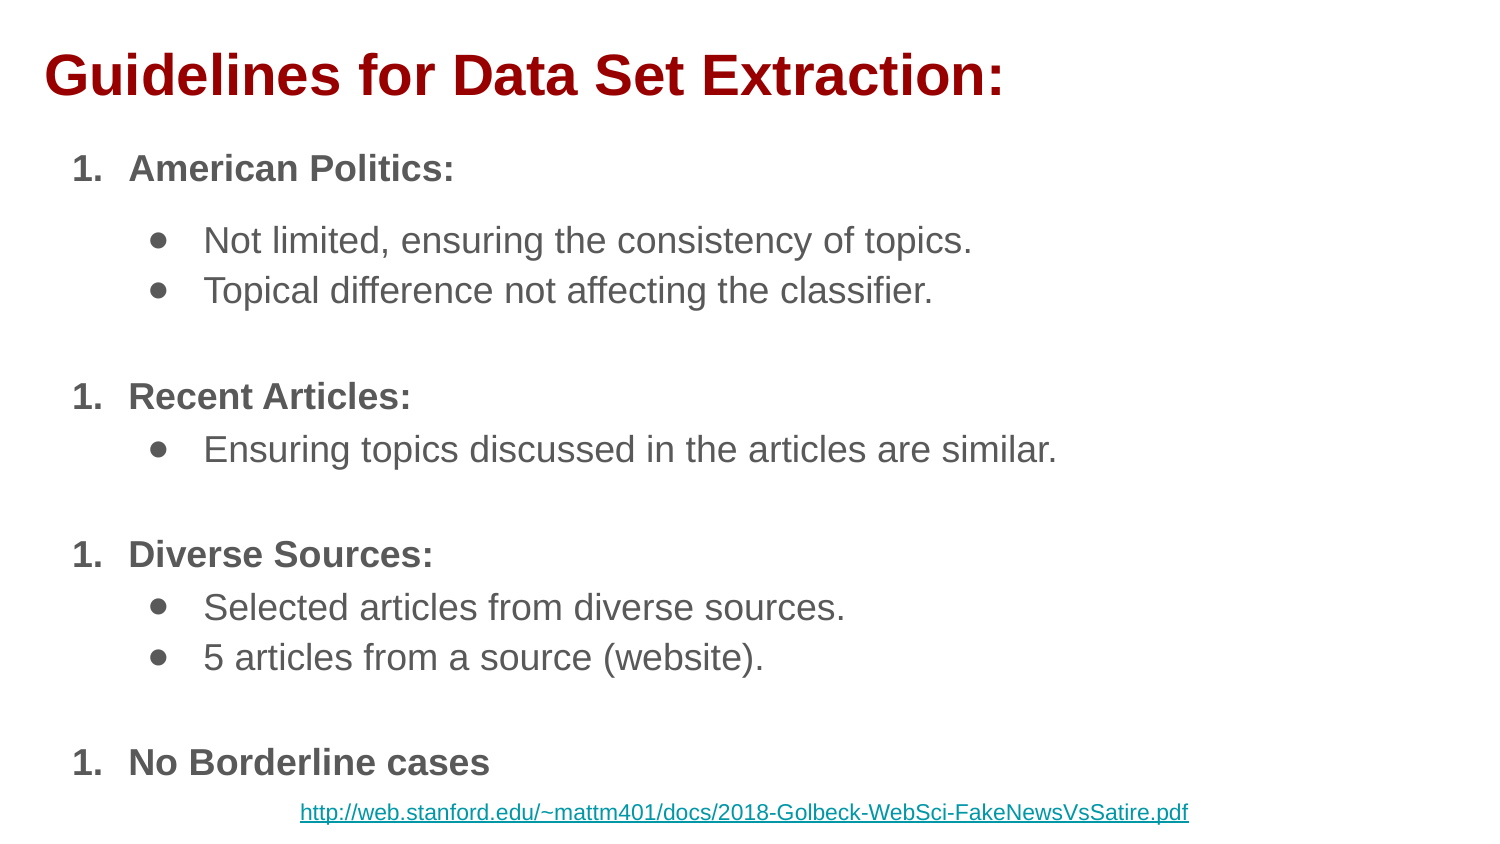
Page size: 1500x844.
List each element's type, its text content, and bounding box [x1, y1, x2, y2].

title Guidelines for Data Set Extraction: [29, 21, 1427, 116]
text_box http://web.stanford.edu/~mattm401/docs/2018-Golbeck-WebSci-FakeNewsVsSatire.pdf [53, 782, 1436, 844]
list American Politics: Not limited, ensuring the consistency of topics. Topical difference not affecting the classifier. Recent Articles: Ensuring topics discussed in the articles are similar. Diverse Sources: Selected articles from diverse sources. 5 articles from a source (website). No Borderline cases [38, 123, 1436, 783]
